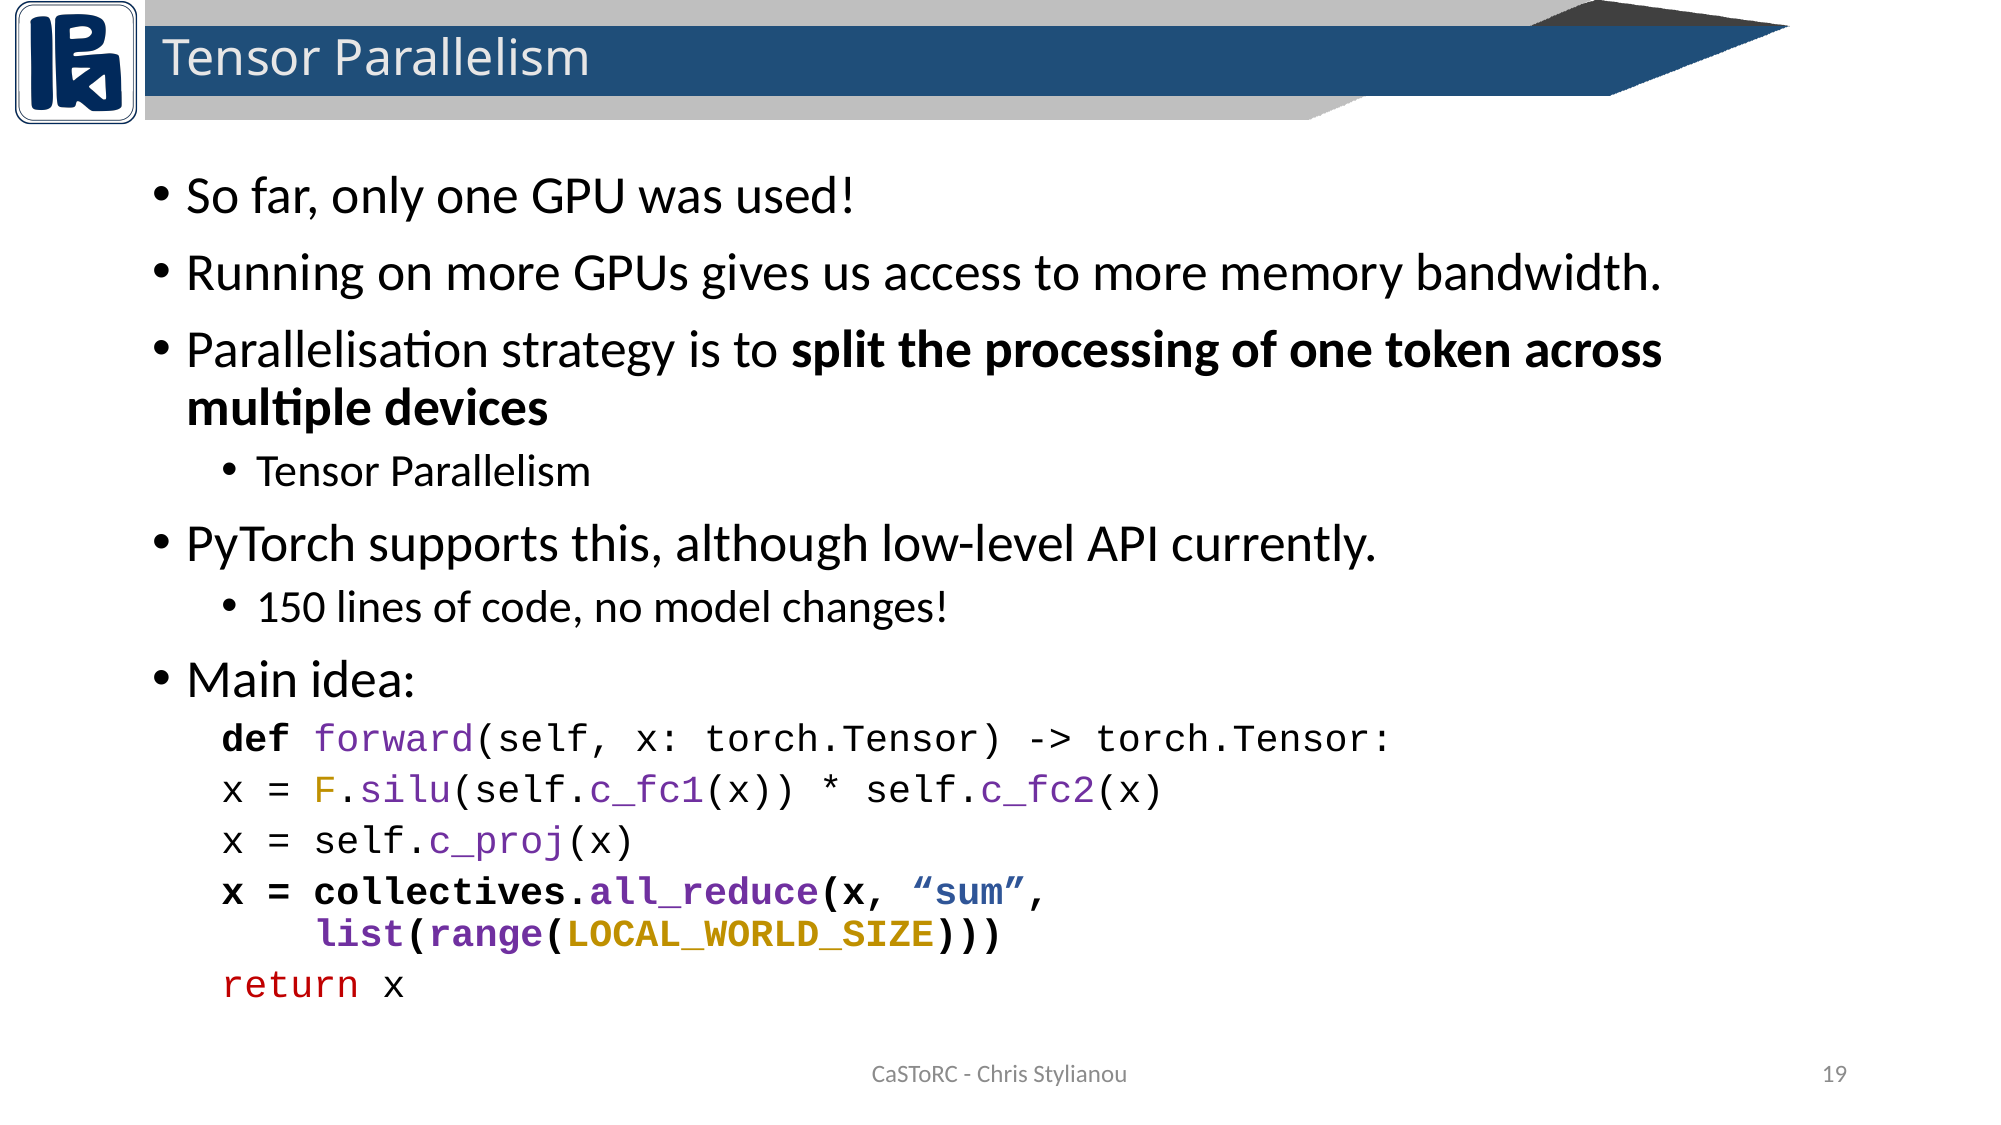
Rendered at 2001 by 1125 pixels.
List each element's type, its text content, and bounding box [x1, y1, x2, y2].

picture [1614, 0, 1790, 120]
list So far, only one GPU was used! Running on more GPUs gives us access to more memory bandwidth. Parallelisation strategy is to split the processing of one token across multiple devices Tensor Parallelism PyTorch supports this, although low-level API currently. 150 lines of code, no model changes! Main idea: def forward(self, x: torch.Tensor) -> torch.Tensor: x = F.silu(self.c_fc1(x)) * self.c_fc2(x) x = self.c_proj(x) x = collectives.all_reduce(x, “sum”, list(range(LOCAL_WORLD_SIZE))) return x [137, 159, 1863, 1014]
slide_number 18 [1412, 1042, 1863, 1103]
title Tensor Parallelism [147, 0, 1614, 120]
footer CaSToRC - Chris Stylianou [662, 1042, 1338, 1103]
picture [8, 0, 147, 132]
